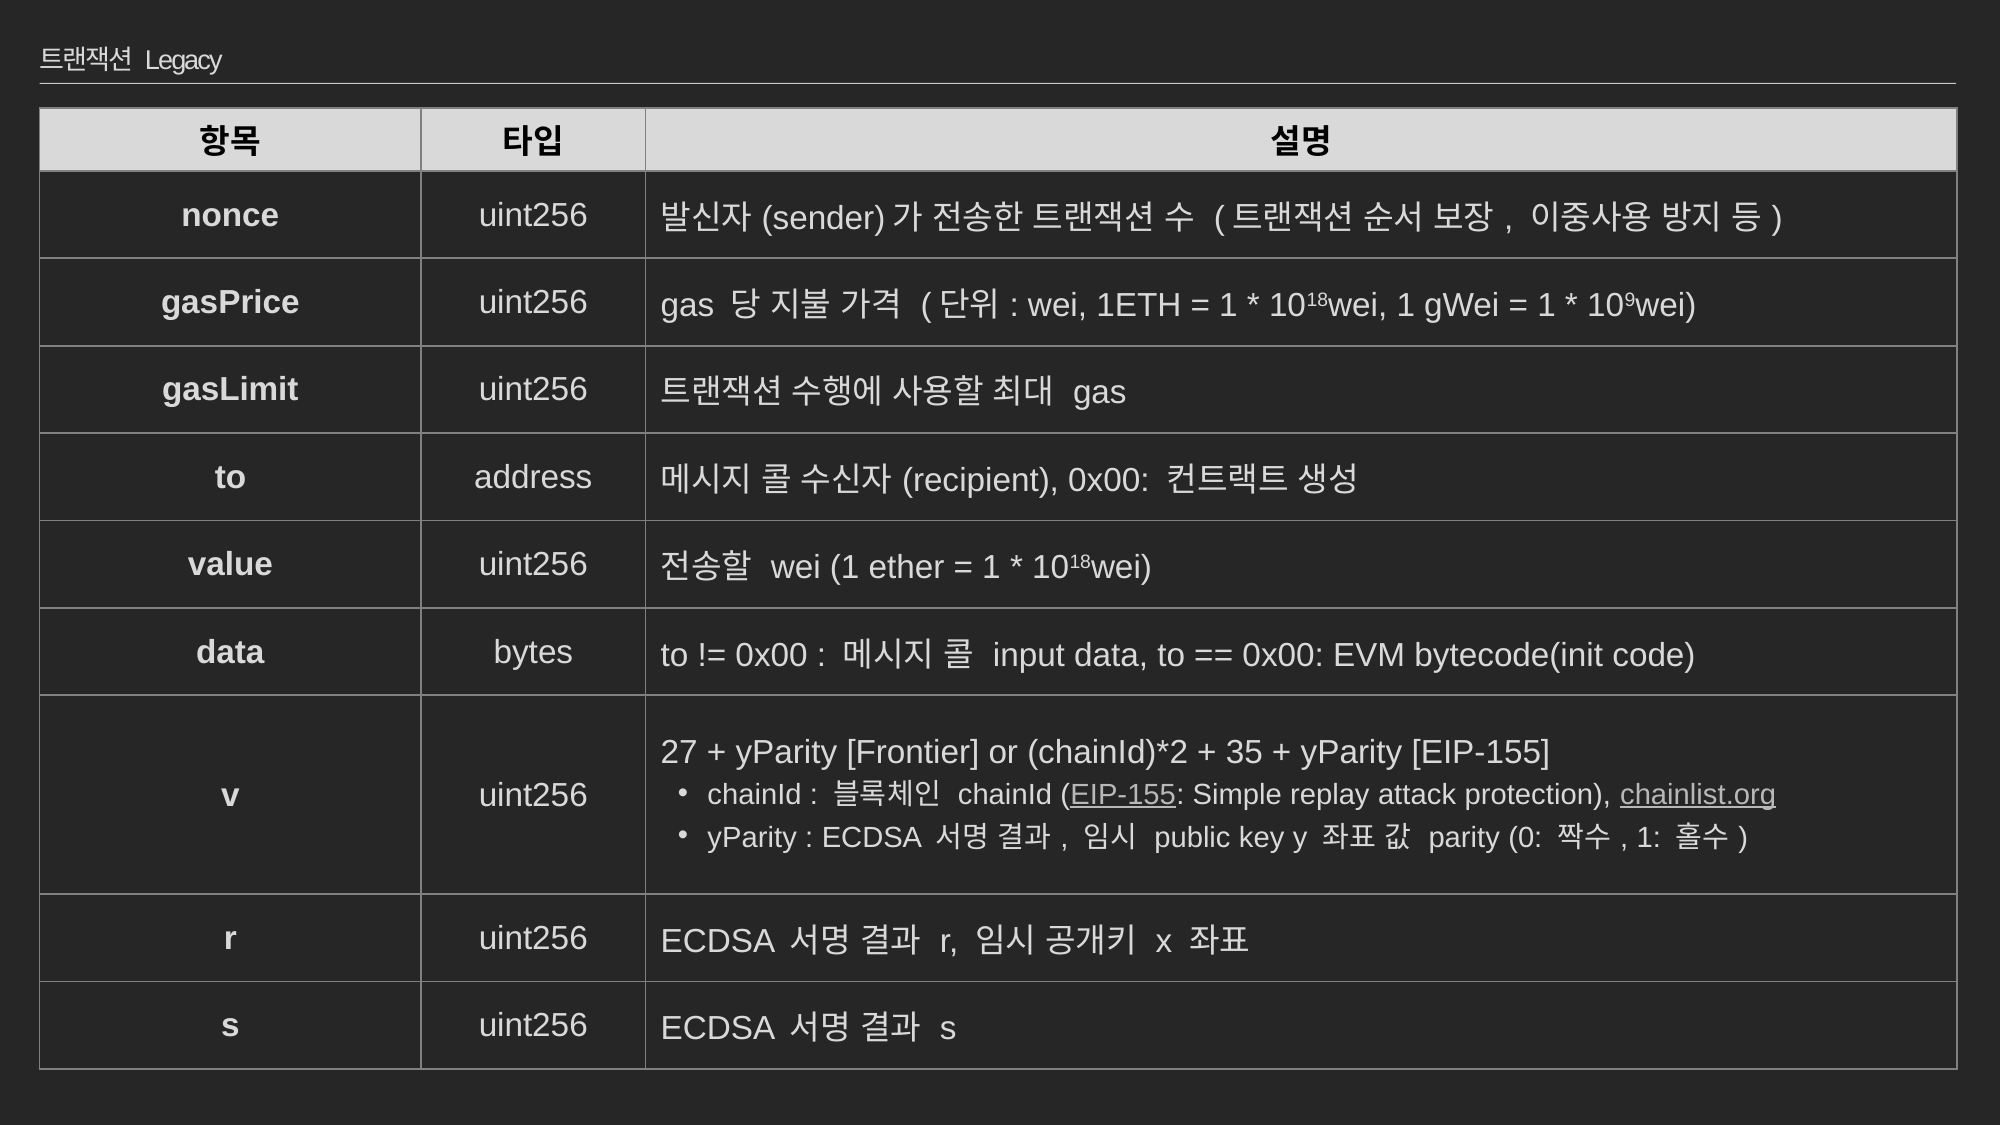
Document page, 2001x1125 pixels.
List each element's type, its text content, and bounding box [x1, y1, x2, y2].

table_header 항목 [40, 109, 420, 170]
table_cell 발신자(sender)가 전송한 트랜잭션 수 (트랜잭션 순서 보장, 이중사용 방지 등) [646, 172, 1956, 257]
table_header 설명 [646, 109, 1956, 170]
table_cell uint256 [422, 696, 645, 893]
table_cell gasLimit [40, 347, 420, 432]
table_cell s [40, 982, 420, 1068]
table_header 타입 [422, 109, 645, 170]
table_cell uint256 [422, 172, 645, 257]
table_cell value [40, 521, 420, 607]
table_cell uint256 [422, 982, 645, 1068]
table_cell 27 + yParity [Frontier] or (chainId)*2 + 35 + yParity [EIP-155] chainId : 블록체인 chainId (EIP-155: Simple replay attack protection), chainlist.org yParity : ECDSA 서명 결과, 임시 public key y 좌표 값 parity (0: 짝수, 1: 홀수) [646, 696, 1956, 893]
table_cell uint256 [422, 895, 645, 981]
table_cell address [422, 434, 645, 520]
table_cell r [40, 895, 420, 981]
title 트랜잭션 Legacy [39, 31, 1961, 84]
table_cell 메시지 콜 수신자(recipient), 0x00: 컨트랙트 생성 [646, 434, 1956, 520]
table_cell to != 0x00 : 메시지 콜 input data, to == 0x00: EVM bytecode(init code) [646, 609, 1956, 694]
table_cell uint256 [422, 347, 645, 432]
table_cell bytes [422, 609, 645, 694]
table_cell ECDSA 서명 결과 s [646, 982, 1956, 1068]
table_cell uint256 [422, 521, 645, 607]
table_cell gasPrice [40, 259, 420, 345]
table_cell uint256 [422, 259, 645, 345]
table_cell to [40, 434, 420, 520]
table_cell ECDSA 서명 결과 r, 임시 공개키 x 좌표 [646, 895, 1956, 981]
table_cell 트랜잭션 수행에 사용할 최대 gas [646, 347, 1956, 432]
table_cell 전송할 wei (1 ether = 1 * 1018wei) [646, 521, 1956, 607]
table_cell nonce [40, 172, 420, 257]
table_cell v [40, 696, 420, 893]
table_cell data [40, 609, 420, 694]
table_cell gas 당 지불 가격 (단위: wei, 1ETH = 1 * 1018wei, 1 gWei = 1 * 109wei) [646, 259, 1956, 345]
